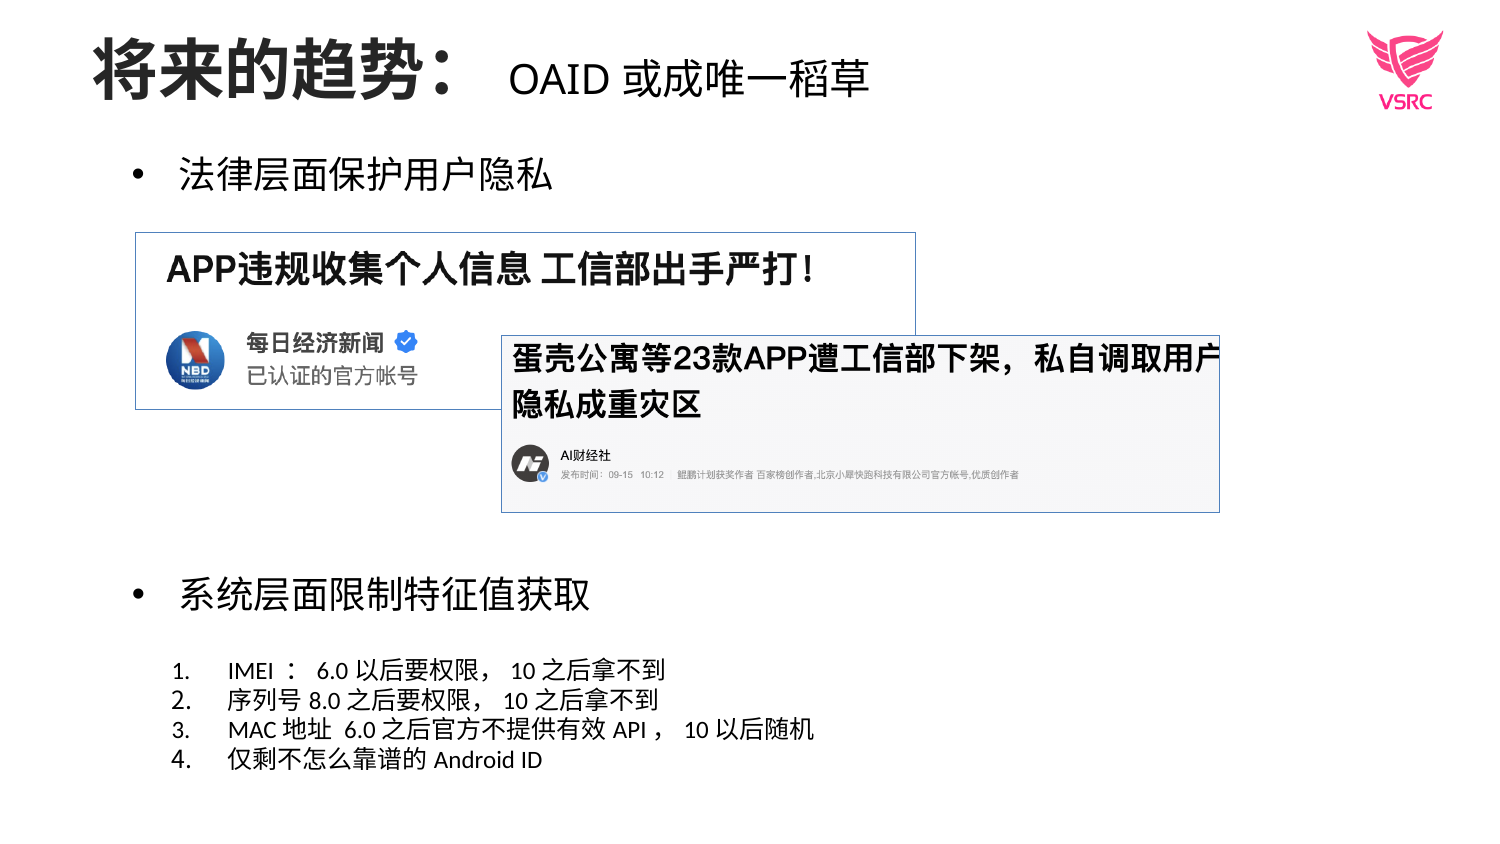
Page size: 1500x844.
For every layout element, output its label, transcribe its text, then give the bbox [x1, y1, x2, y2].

text_box 系统层面限制特征值获取 [117, 563, 607, 624]
picture [1352, 19, 1459, 127]
text_box 法律层面保护用户隐私 [116, 143, 569, 204]
text_box IMEI ：6.0以后要权限，10之后拿不到 序列号8.0之后要权限，10之后拿不到 MAC地址 6.0之后官方不提供有效API，10以后随机 仅剩不怎么靠谱的Android ID [156, 646, 830, 782]
text_box 将来的趋势：OAID或成唯一稻草 [76, 20, 1022, 115]
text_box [135, 232, 1220, 513]
